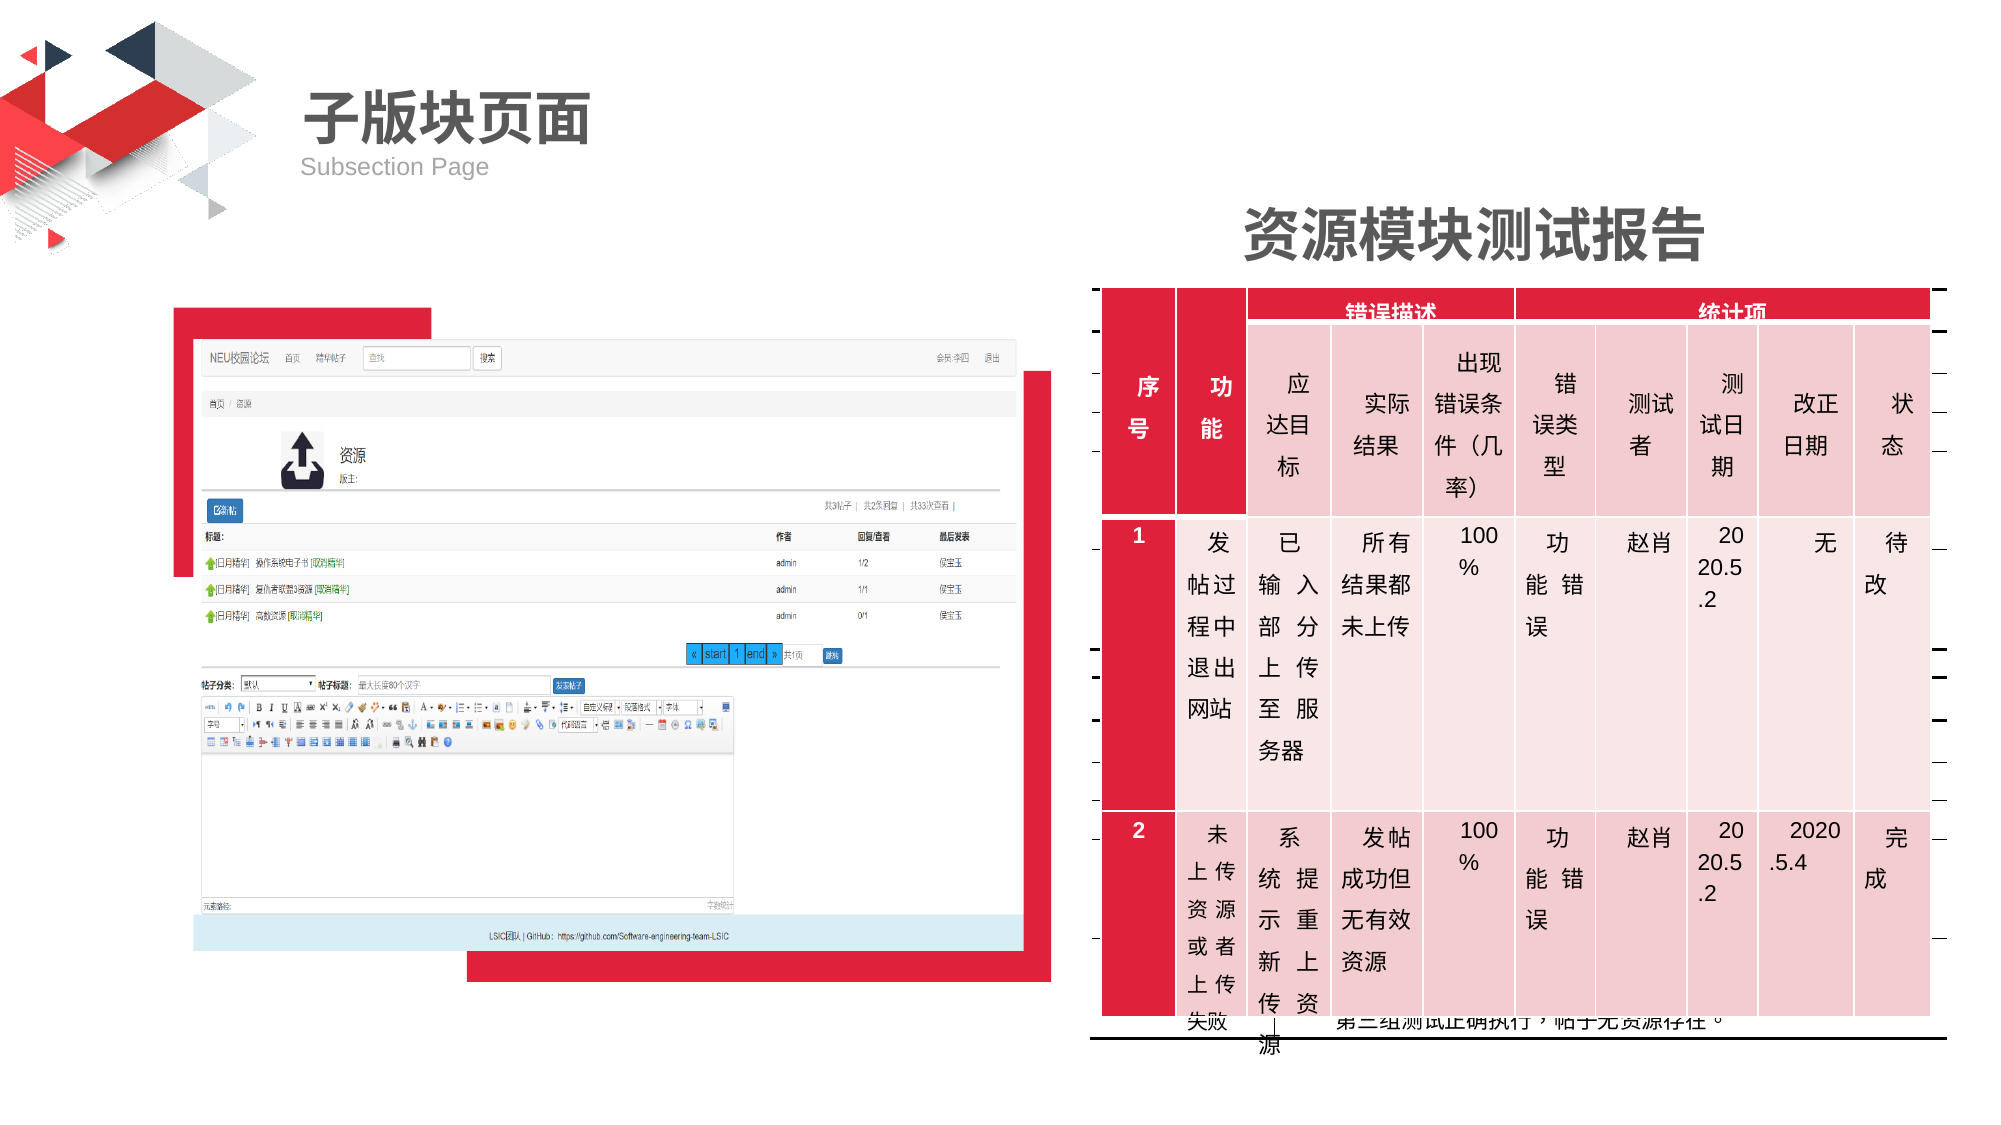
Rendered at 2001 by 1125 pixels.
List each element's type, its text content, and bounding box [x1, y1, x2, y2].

text_box [173, 307, 432, 578]
text_box 资源模块测试报告 [1227, 190, 1723, 276]
picture [193, 339, 1024, 951]
picture [0, 21, 256, 255]
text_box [285, 73, 1116, 189]
picture [1086, 287, 1952, 1086]
text_box [466, 370, 1052, 983]
